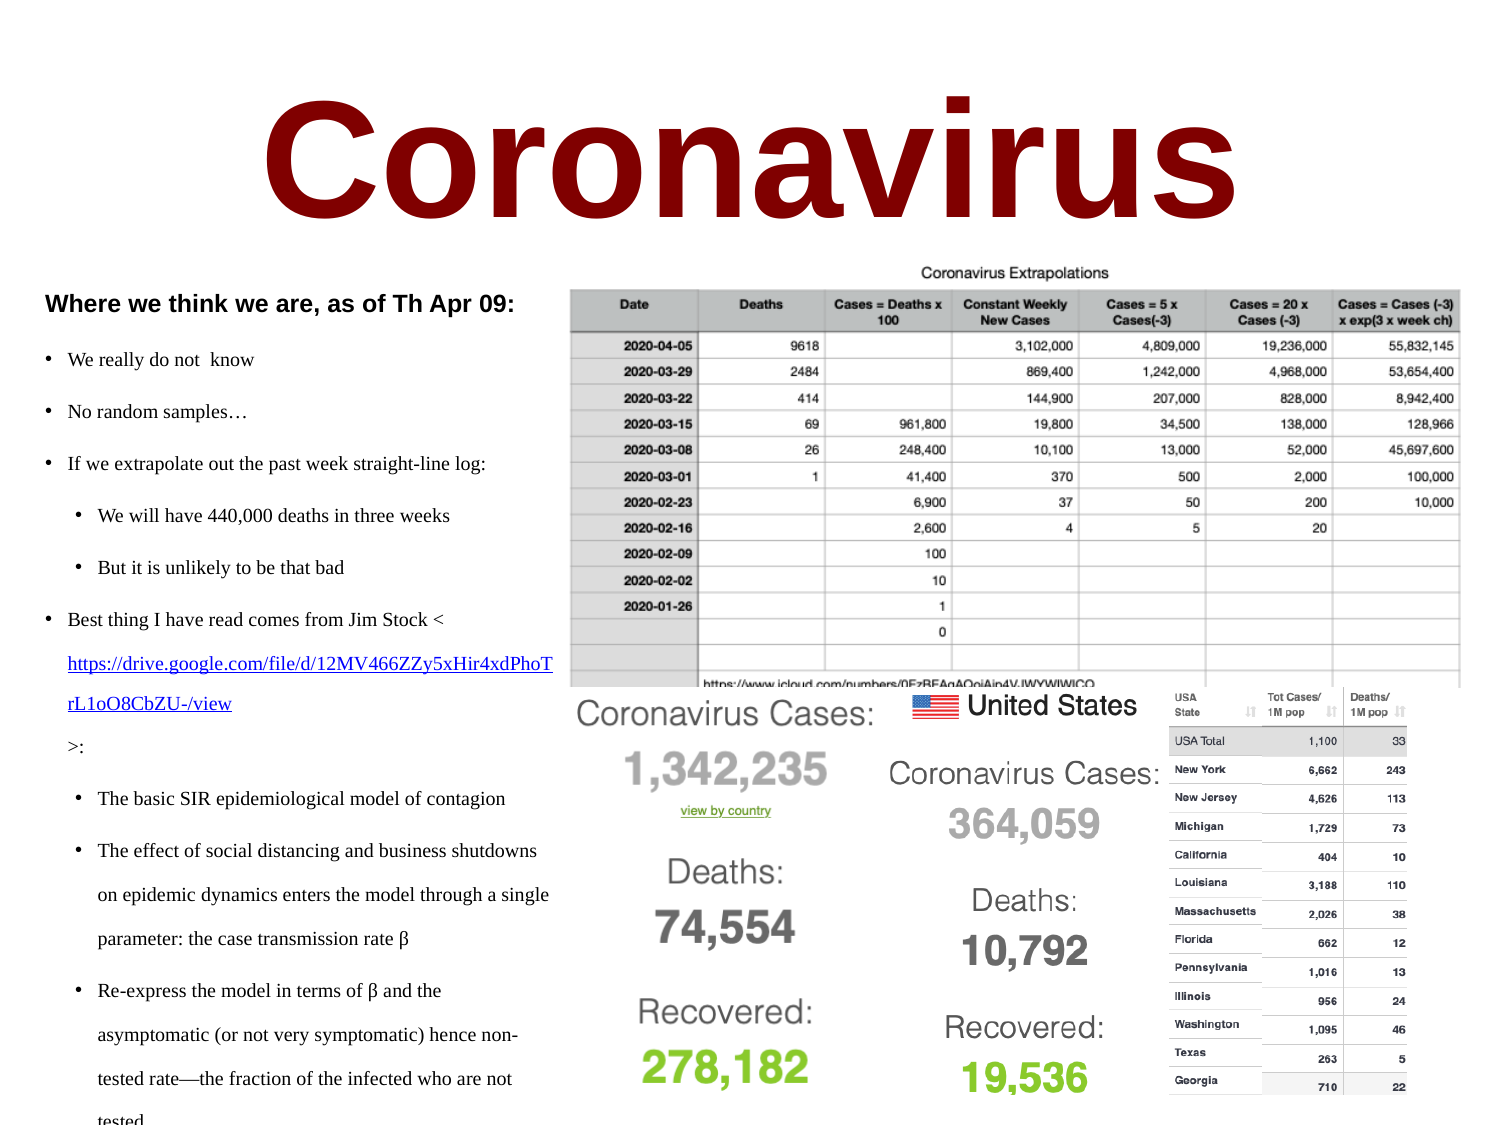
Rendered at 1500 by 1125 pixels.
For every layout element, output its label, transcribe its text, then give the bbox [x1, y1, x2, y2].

title Coronavirus [36, 0, 1466, 261]
list Where we think we are, as of Th Apr 09: We really do not know No random samples… If we extrapolate out the past week straight-line log: We will have 440,000 deaths in three weeks But it is unlikely to be that bad Best thing I have read comes from Jim Stock <https://drive.google.com/file/d/12MV466ZZy5xHir4xdPhoTrL1oO8CbZU-/view>: The basic SIR epidemiological model of contagion The effect of social distancing and business shutdowns on epidemic dynamics enters the model through a single parameter: the case transmission rate β Re-express the model in terms of β and the asymptomatic (or not very symptomatic) hence non-tested rate—the fraction of the infected who are not tested The COVID-19 non-testing rate is unidentified in our model Estimates in the epidemiological literature range from 0.18 to 0.86. The asymptomatic rate could be estimated accurately and quickly by testing a random sample The optimal policy response and its economic consequences hinge critically on the asymptomatic rate [36, 259, 566, 1049]
picture [564, 260, 1462, 1095]
